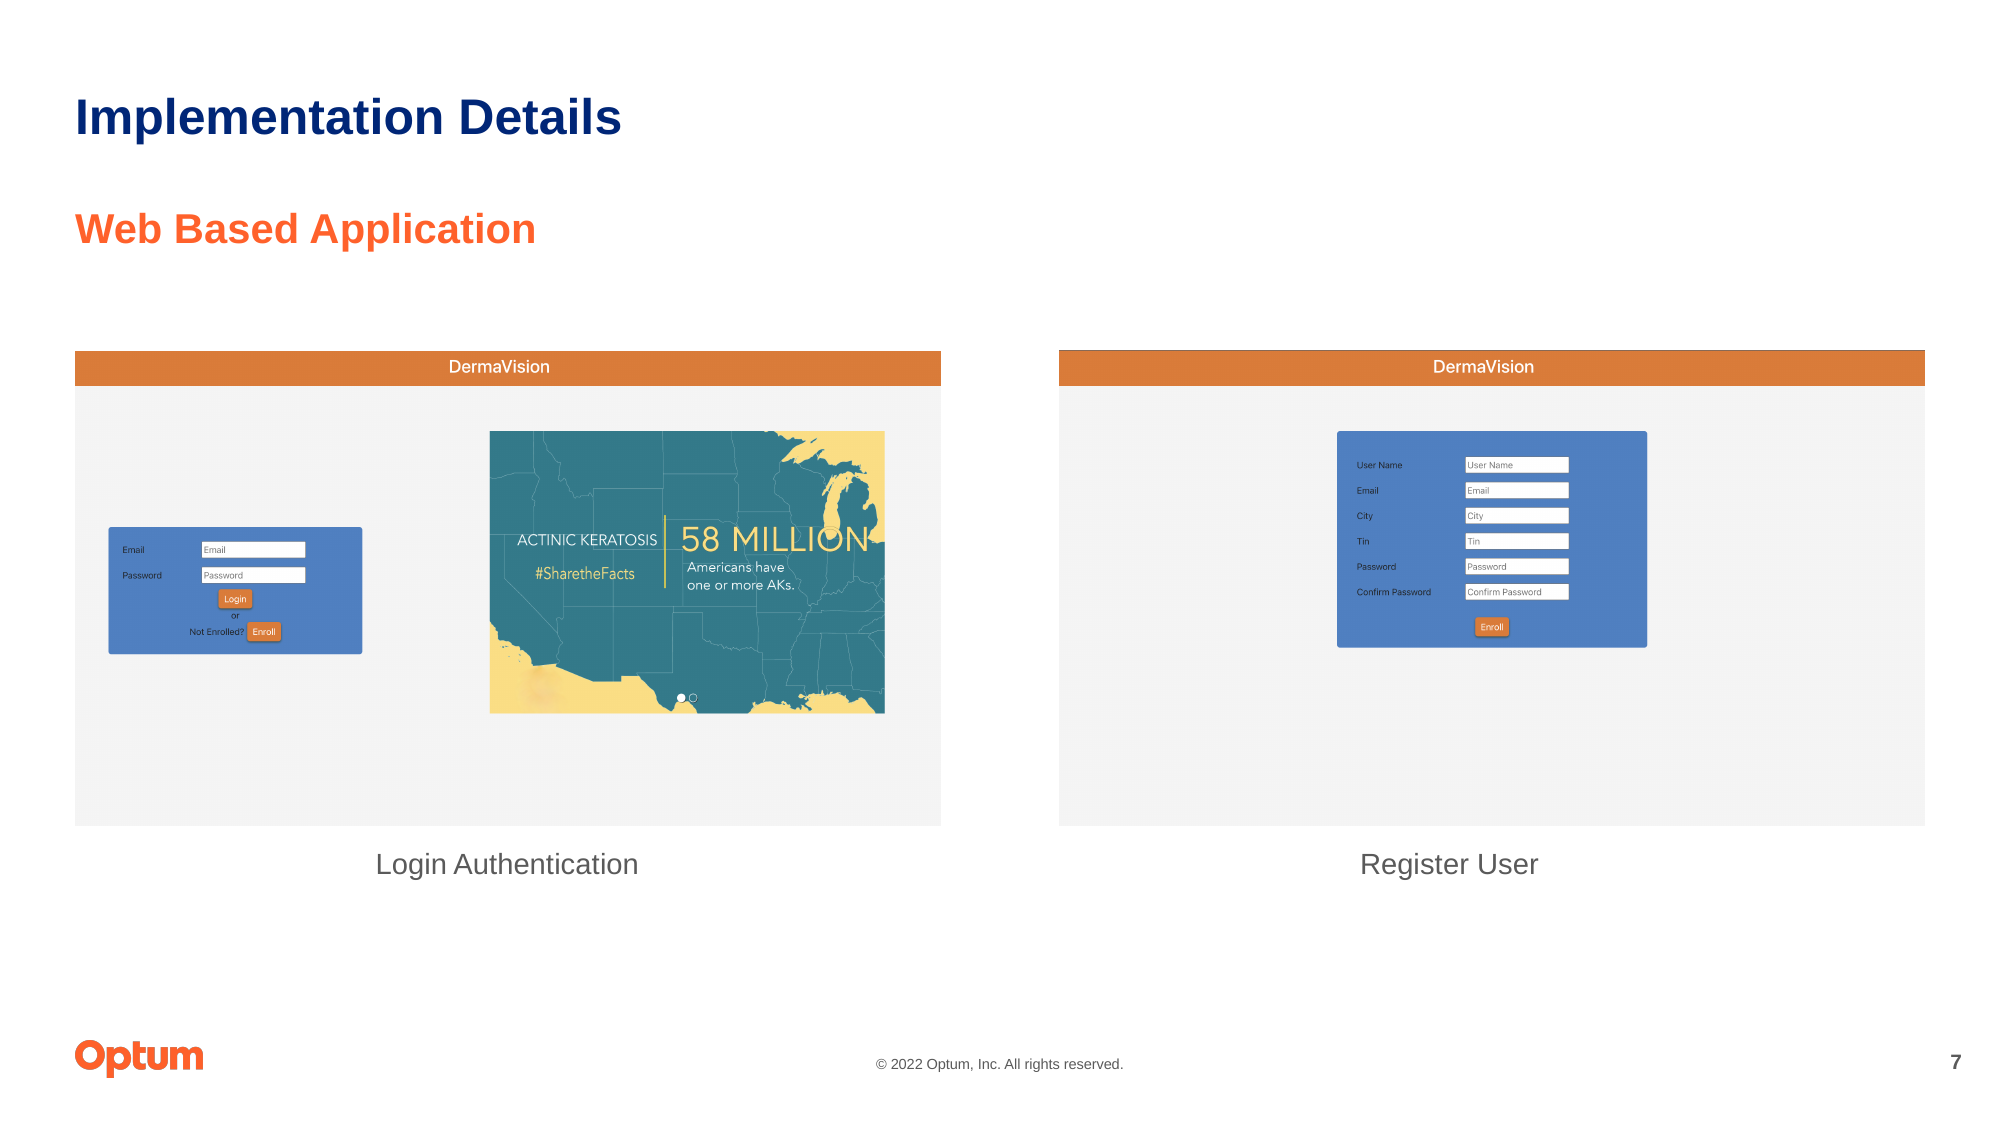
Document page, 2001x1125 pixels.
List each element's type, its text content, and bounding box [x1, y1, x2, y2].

picture [1059, 350, 1925, 826]
text_box Register User [1360, 845, 1540, 881]
picture [75, 1040, 203, 1078]
text_box Login Authentication [375, 845, 640, 881]
title Implementation Details [75, 91, 1650, 146]
text_box Web Based Application [75, 201, 763, 252]
picture [74, 351, 941, 826]
